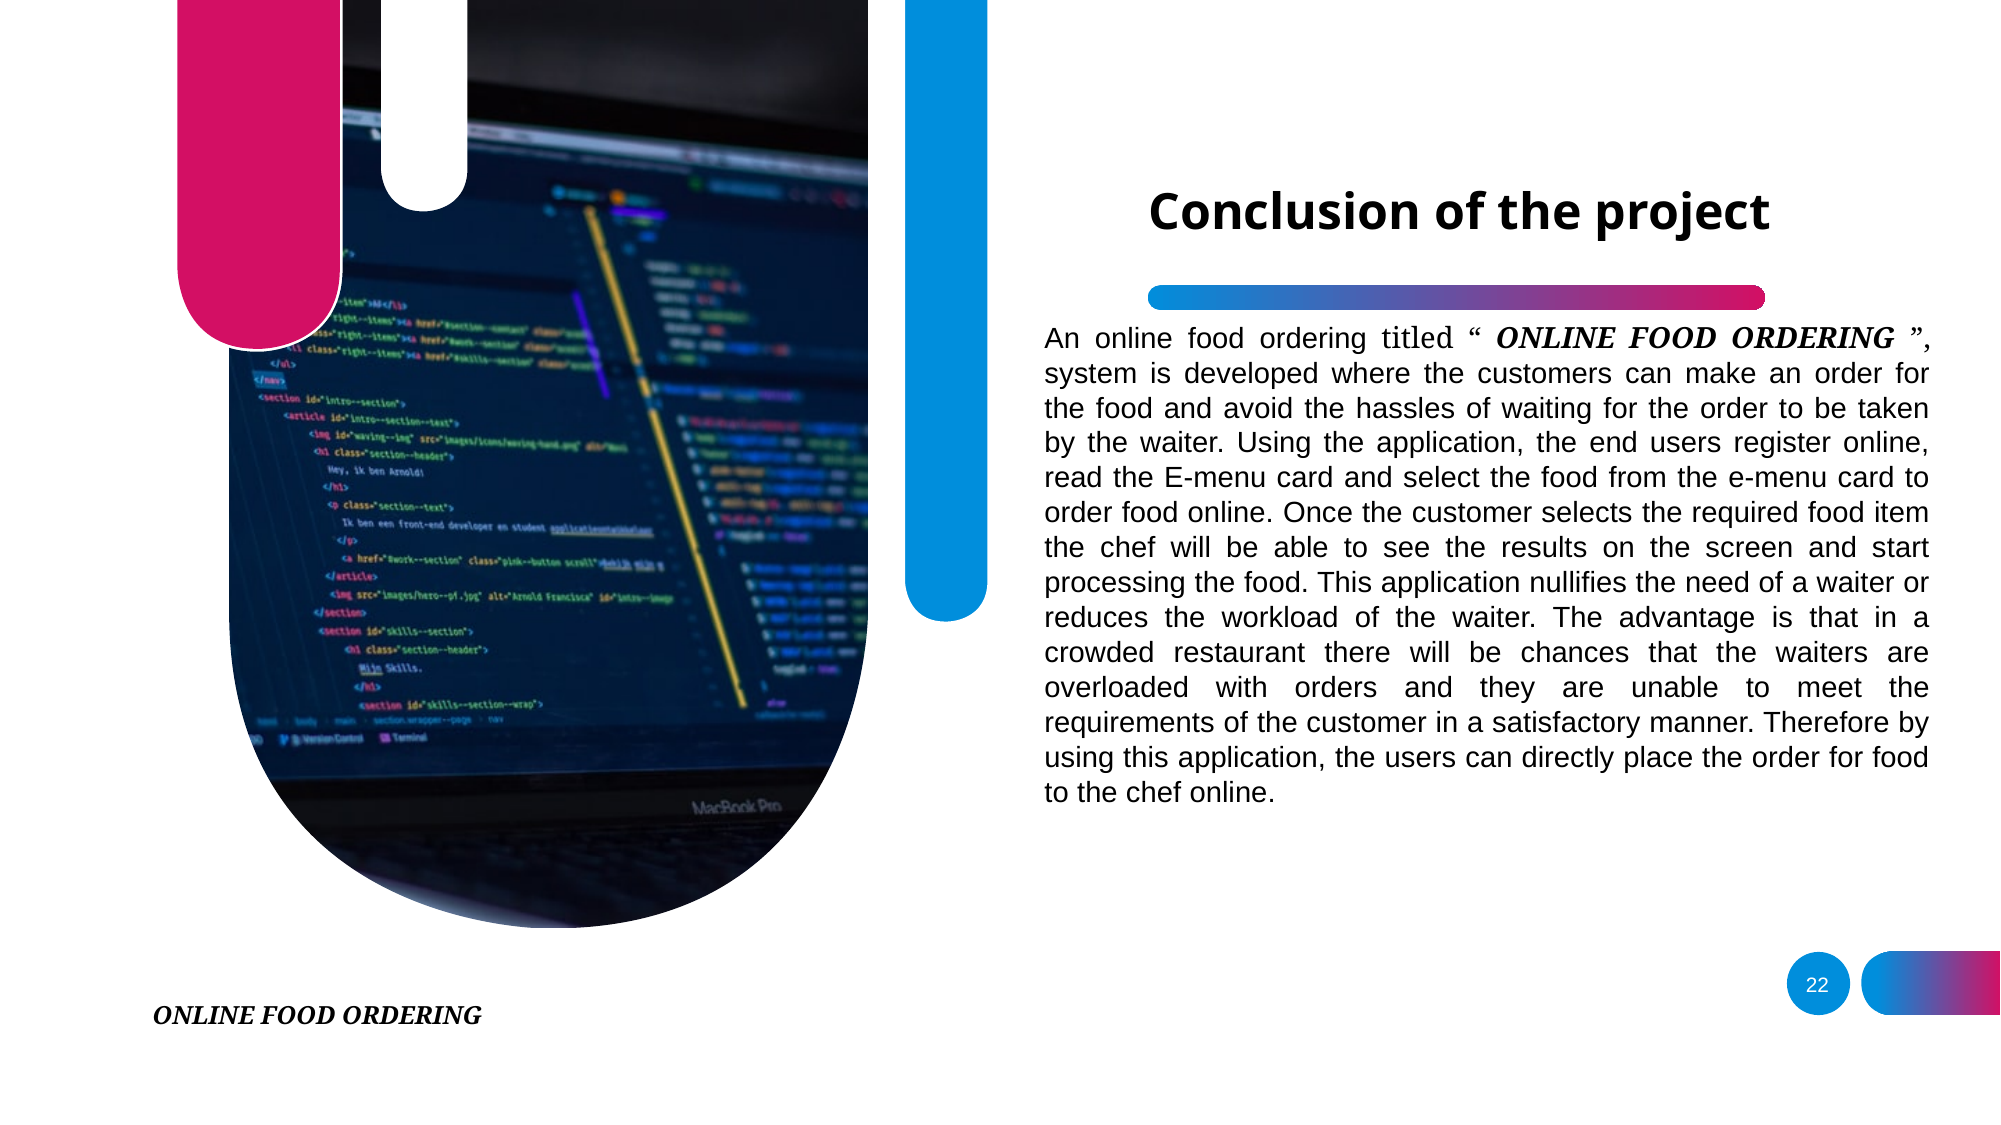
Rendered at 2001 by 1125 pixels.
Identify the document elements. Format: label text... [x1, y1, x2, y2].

text_box An online food ordering titled “ ONLINE FOOD ORDERING ”, system is developed where the customers can make an order for the food and avoid the hassles of waiting for the order to be taken by the waiter. Using the application, the end users register online, read the E-menu card and select the food from the e-menu card to order food online. Once the customer selects the required food item the chef will be able to see the results on the screen and start processing the food. This application nullifies the need of a waiter or reduces the workload of the waiter. The advantage is that in a crowded restaurant there will be chances that the waiters are overloaded with orders and they are unable to meet the requirements of the customer in a satisfactory manner. Therefore by using this application, the users can directly place the order for food to the chef online. [1029, 311, 1946, 816]
picture [229, 0, 869, 928]
picture [862, 519, 869, 528]
text_box [1133, 324, 2000, 1125]
picture [854, 471, 869, 482]
footer ONLINE FOOD ORDERING [137, 984, 779, 1044]
title Conclusion of the project [1133, 148, 2000, 278]
picture [852, 486, 869, 497]
